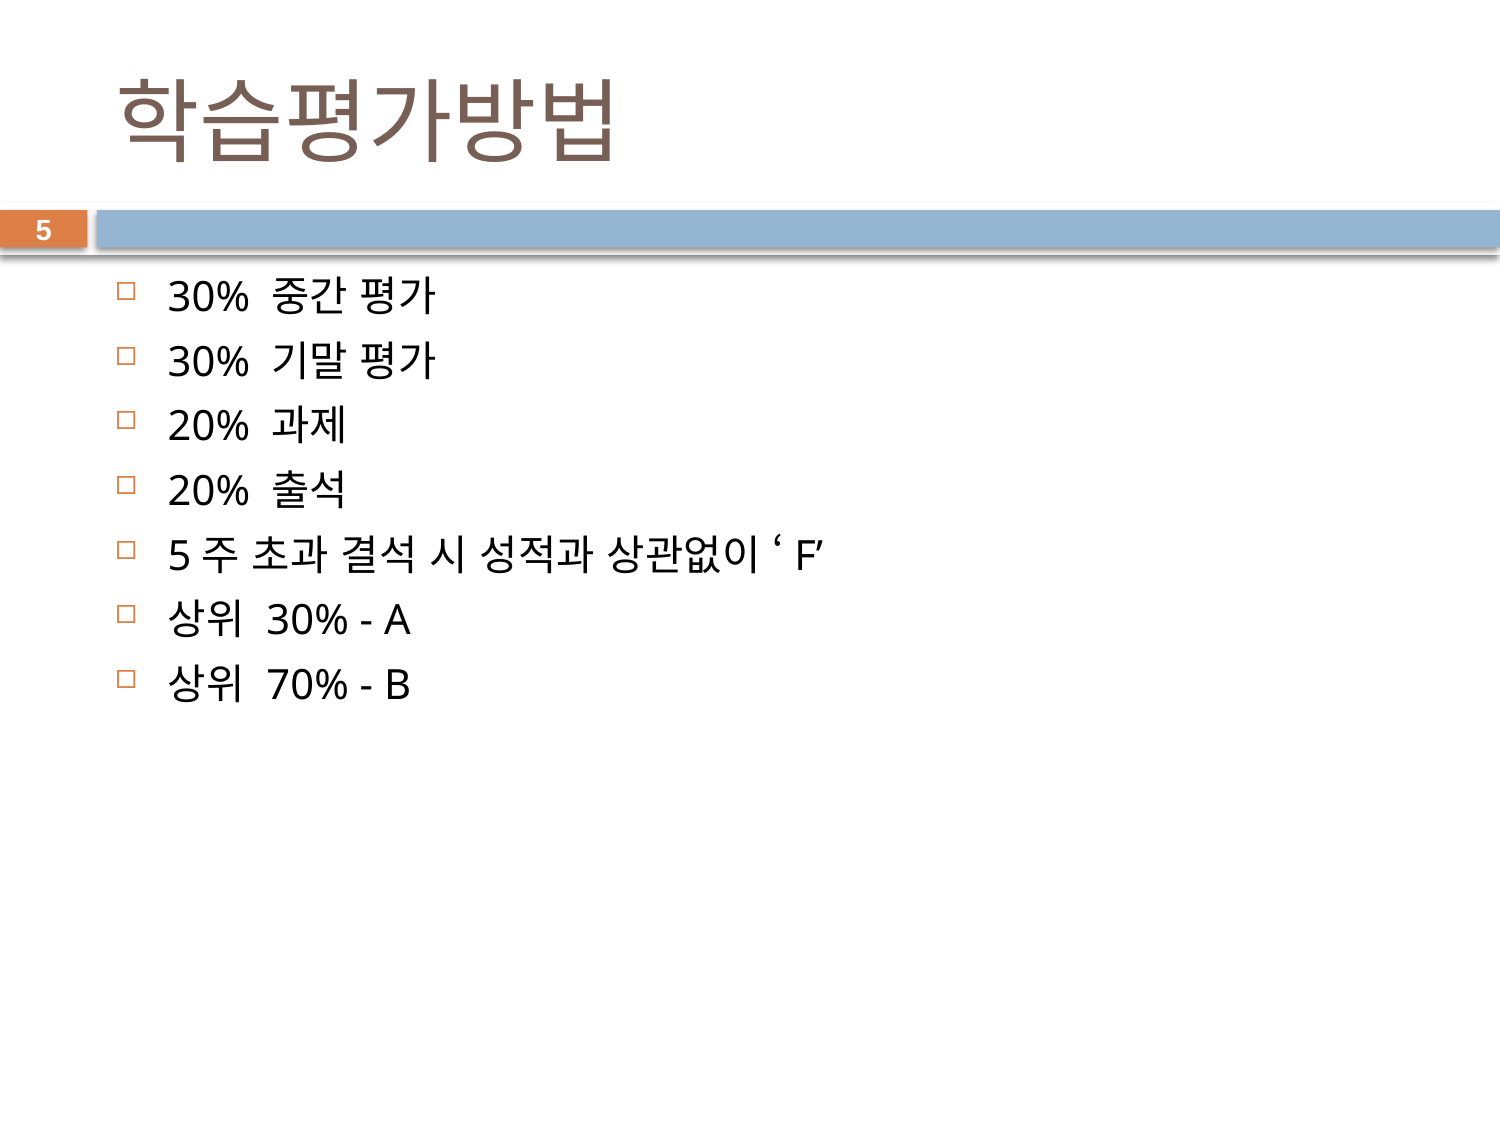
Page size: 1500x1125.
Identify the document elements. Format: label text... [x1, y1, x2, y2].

title 학습평가방법 [100, 37, 1438, 200]
slide_number 5 [0, 208, 88, 249]
list 30% 중간 평가 30% 기말 평가 20% 과제 20% 출석 5주 초과 결석 시 성적과 상관없이 ‘F’ 상위 30% - A 상위 70% - B [100, 262, 1438, 1000]
